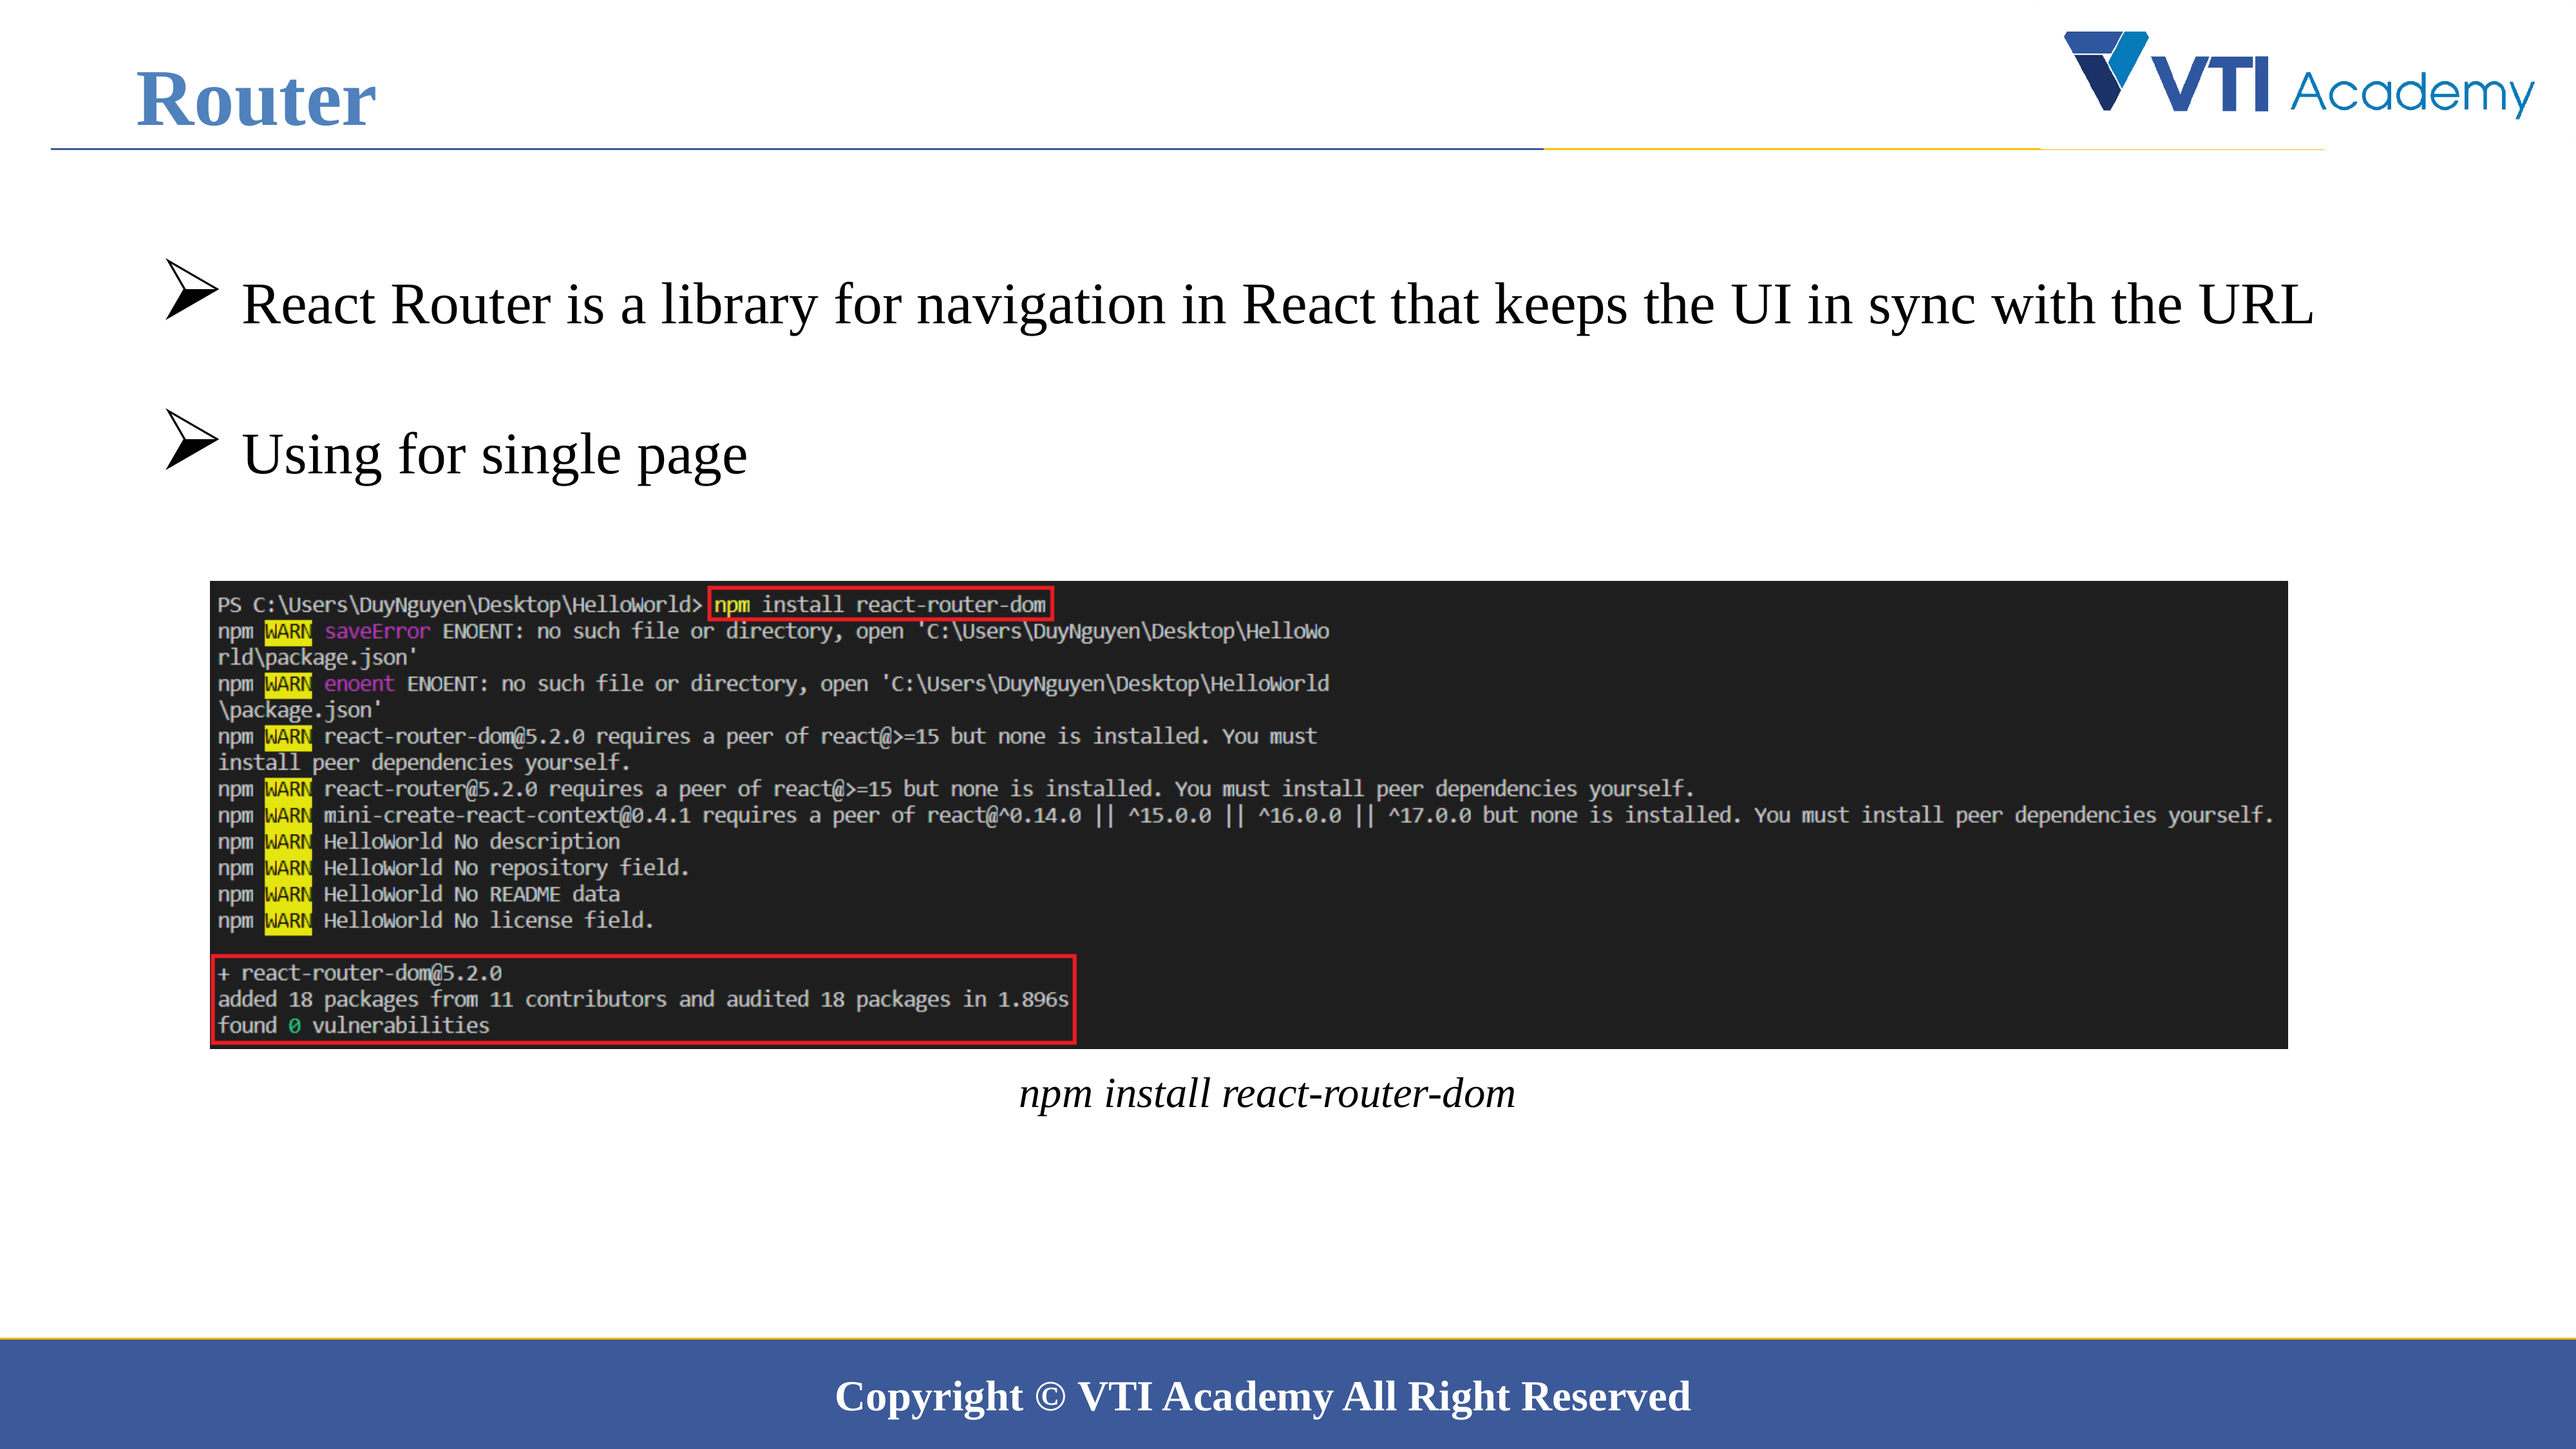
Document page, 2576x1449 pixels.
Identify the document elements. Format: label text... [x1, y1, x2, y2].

text_box Router [126, 60, 1774, 126]
text_box React Router is a library for navigation in React that keeps the UI in sync with the URL Using for single page [149, 260, 2530, 720]
text_box npm install react-router-dom [1009, 1059, 1528, 1121]
picture [210, 581, 2289, 1049]
picture [2034, 0, 2576, 149]
